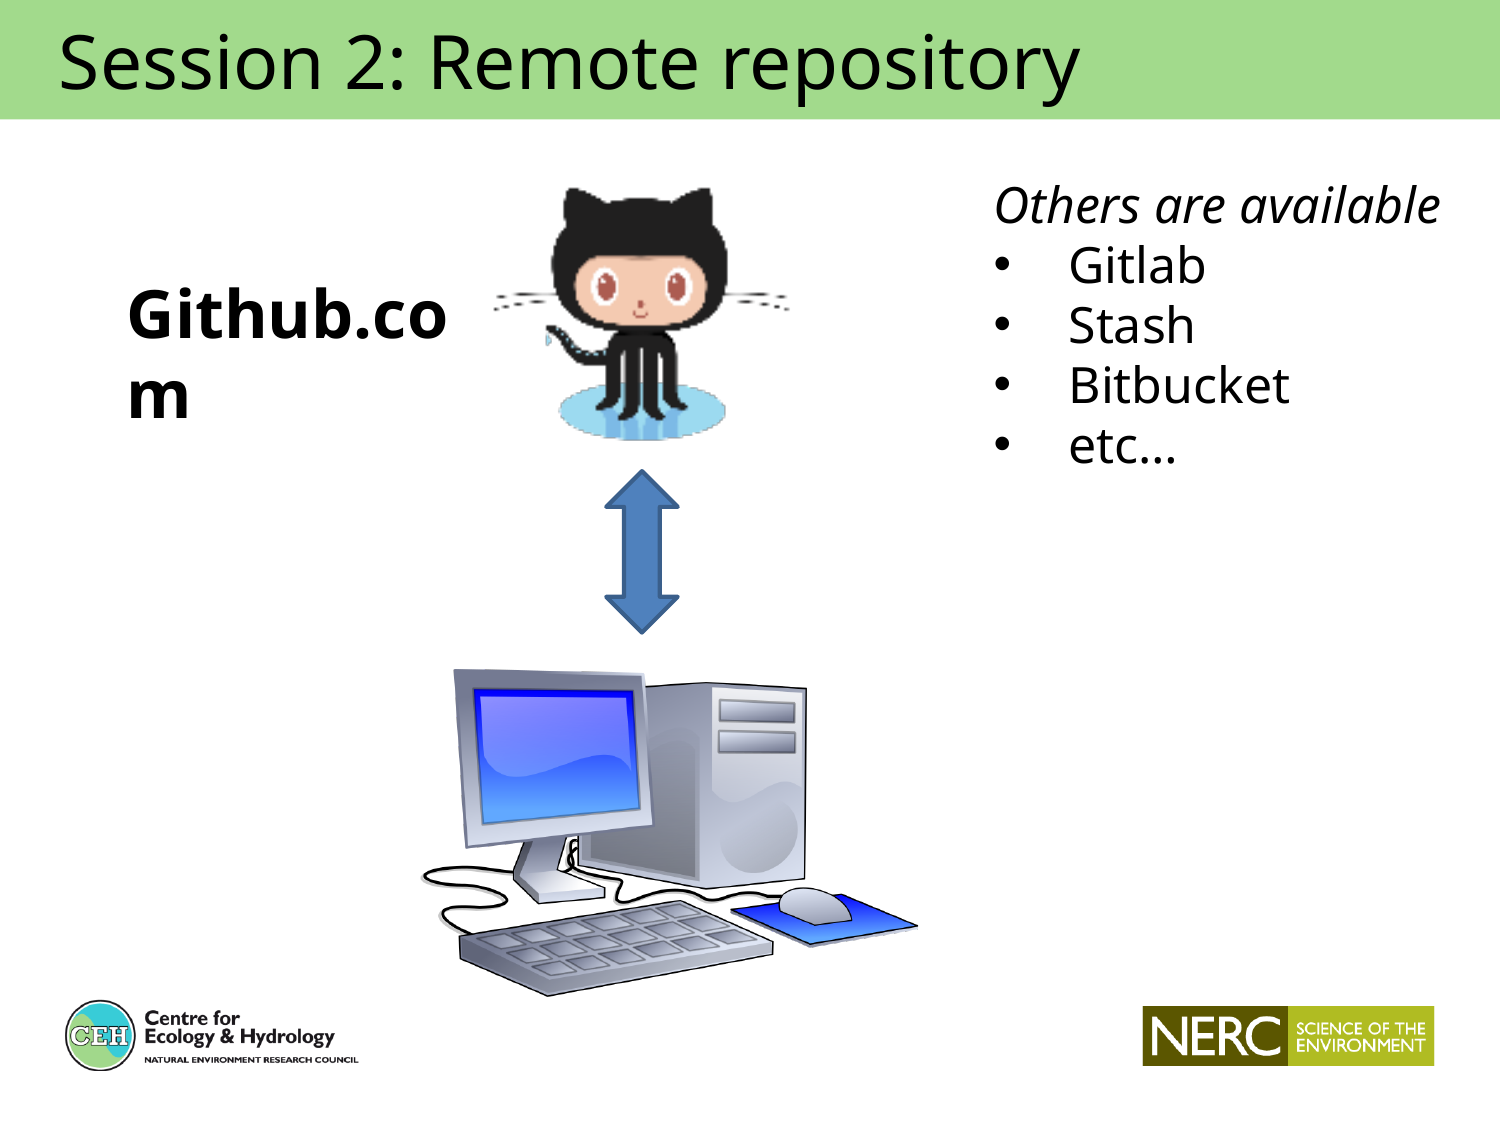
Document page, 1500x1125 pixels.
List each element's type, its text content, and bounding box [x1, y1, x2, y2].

text_box Github.com [112, 264, 467, 439]
picture [485, 184, 800, 446]
list Session 2: Remote repository [0, 0, 1500, 120]
picture [63, 998, 359, 1071]
picture [416, 635, 925, 1017]
text_box Others are available Gitlab Stash Bitbucket etc… [978, 166, 1486, 481]
picture [1139, 1003, 1436, 1068]
text_box [604, 469, 680, 634]
